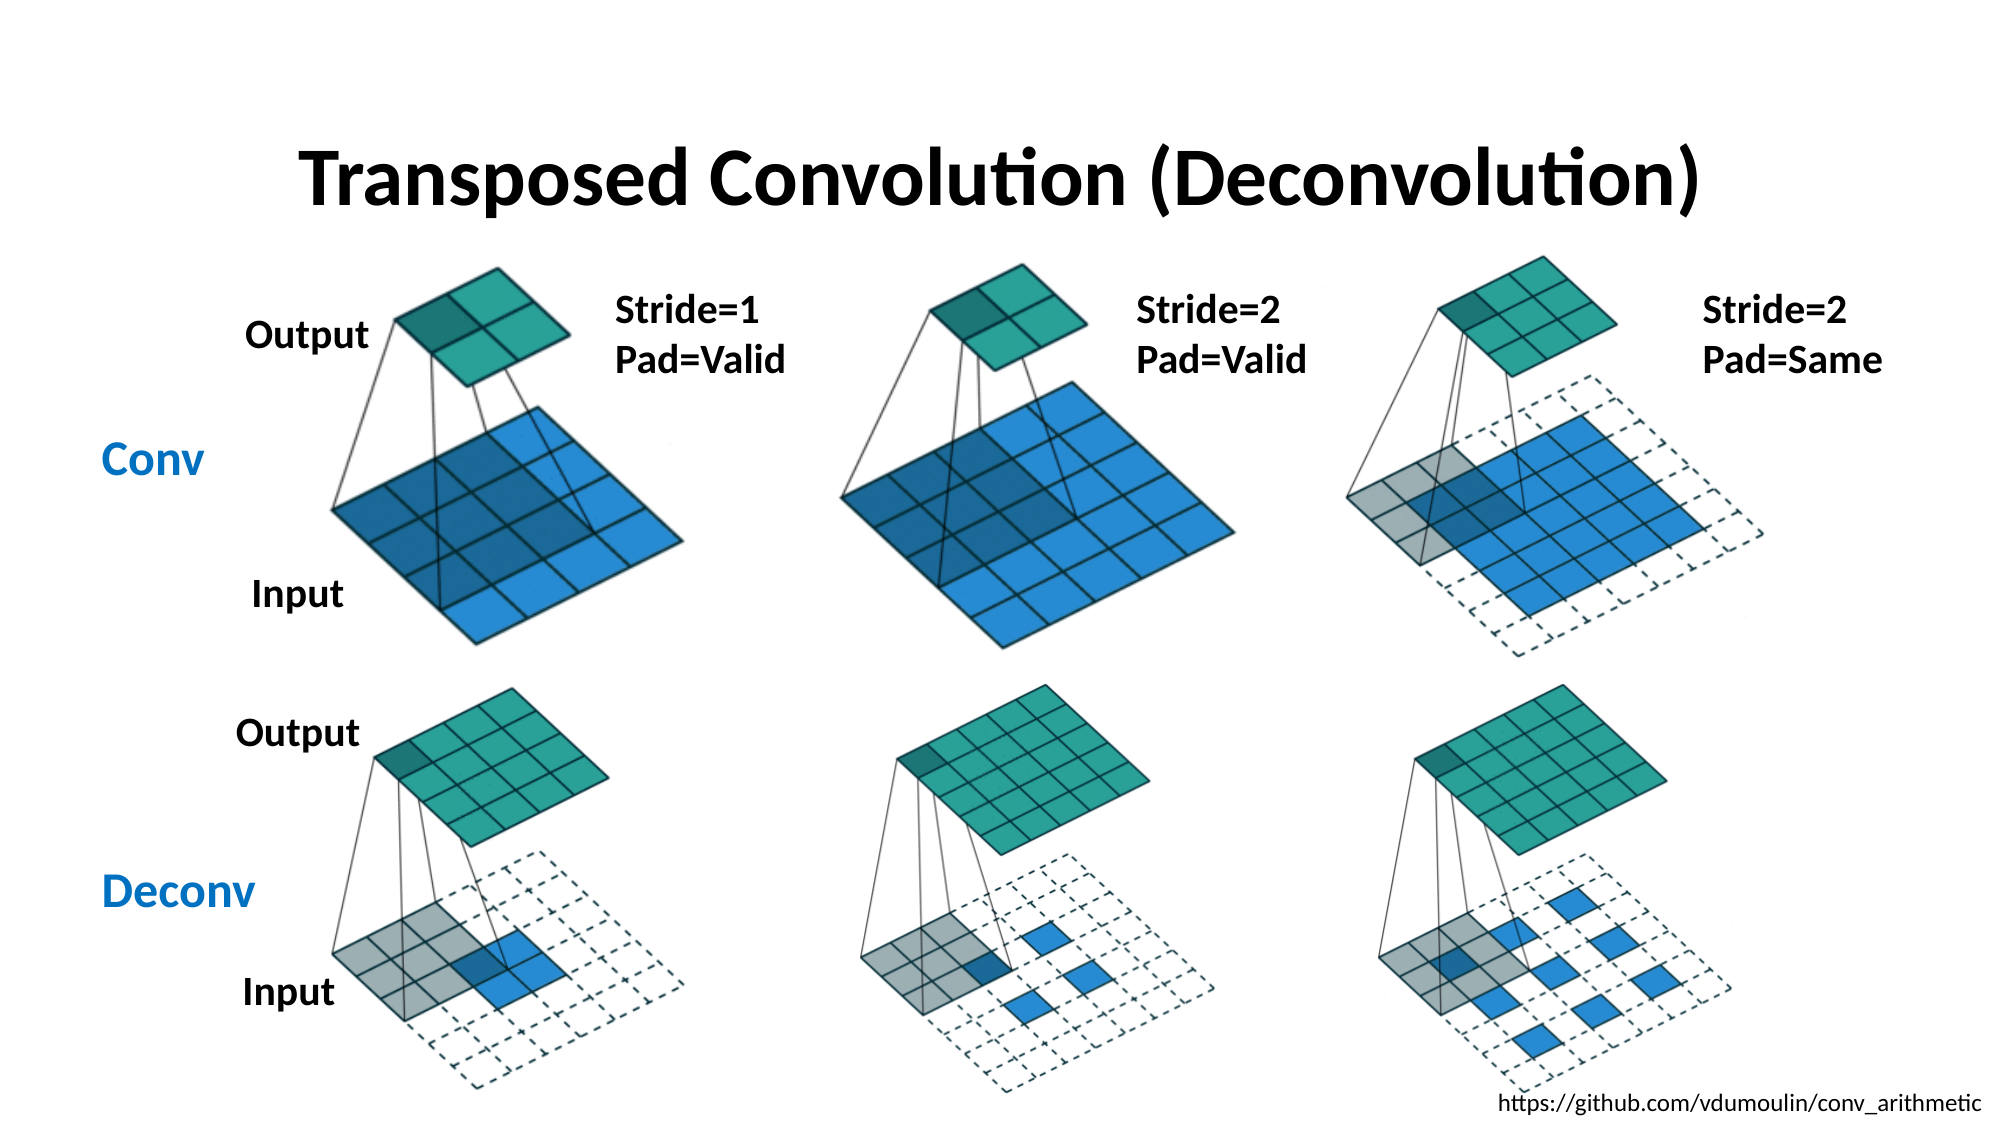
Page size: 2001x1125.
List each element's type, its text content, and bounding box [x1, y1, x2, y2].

text_box Transposed Convolution (Deconvolution) [283, 115, 1719, 230]
text_box Output [230, 299, 295, 365]
text_box Input [236, 558, 295, 624]
picture [808, 231, 1268, 1114]
text_box Conv [86, 418, 220, 494]
text_box Stride=2 Pad=Same [1789, 274, 1899, 390]
text_box Input [227, 955, 307, 1021]
text_box https://github.com/vdumoulin/conv_arithmetic [1483, 1079, 1998, 1125]
picture [1321, 231, 1789, 1114]
text_box Deconv [86, 850, 271, 925]
text_box Output [221, 697, 307, 762]
picture [295, 231, 720, 1114]
text_box Stride=2 Pad=Valid [1268, 274, 1321, 390]
text_box Stride=1 Pad=Valid [720, 274, 802, 390]
